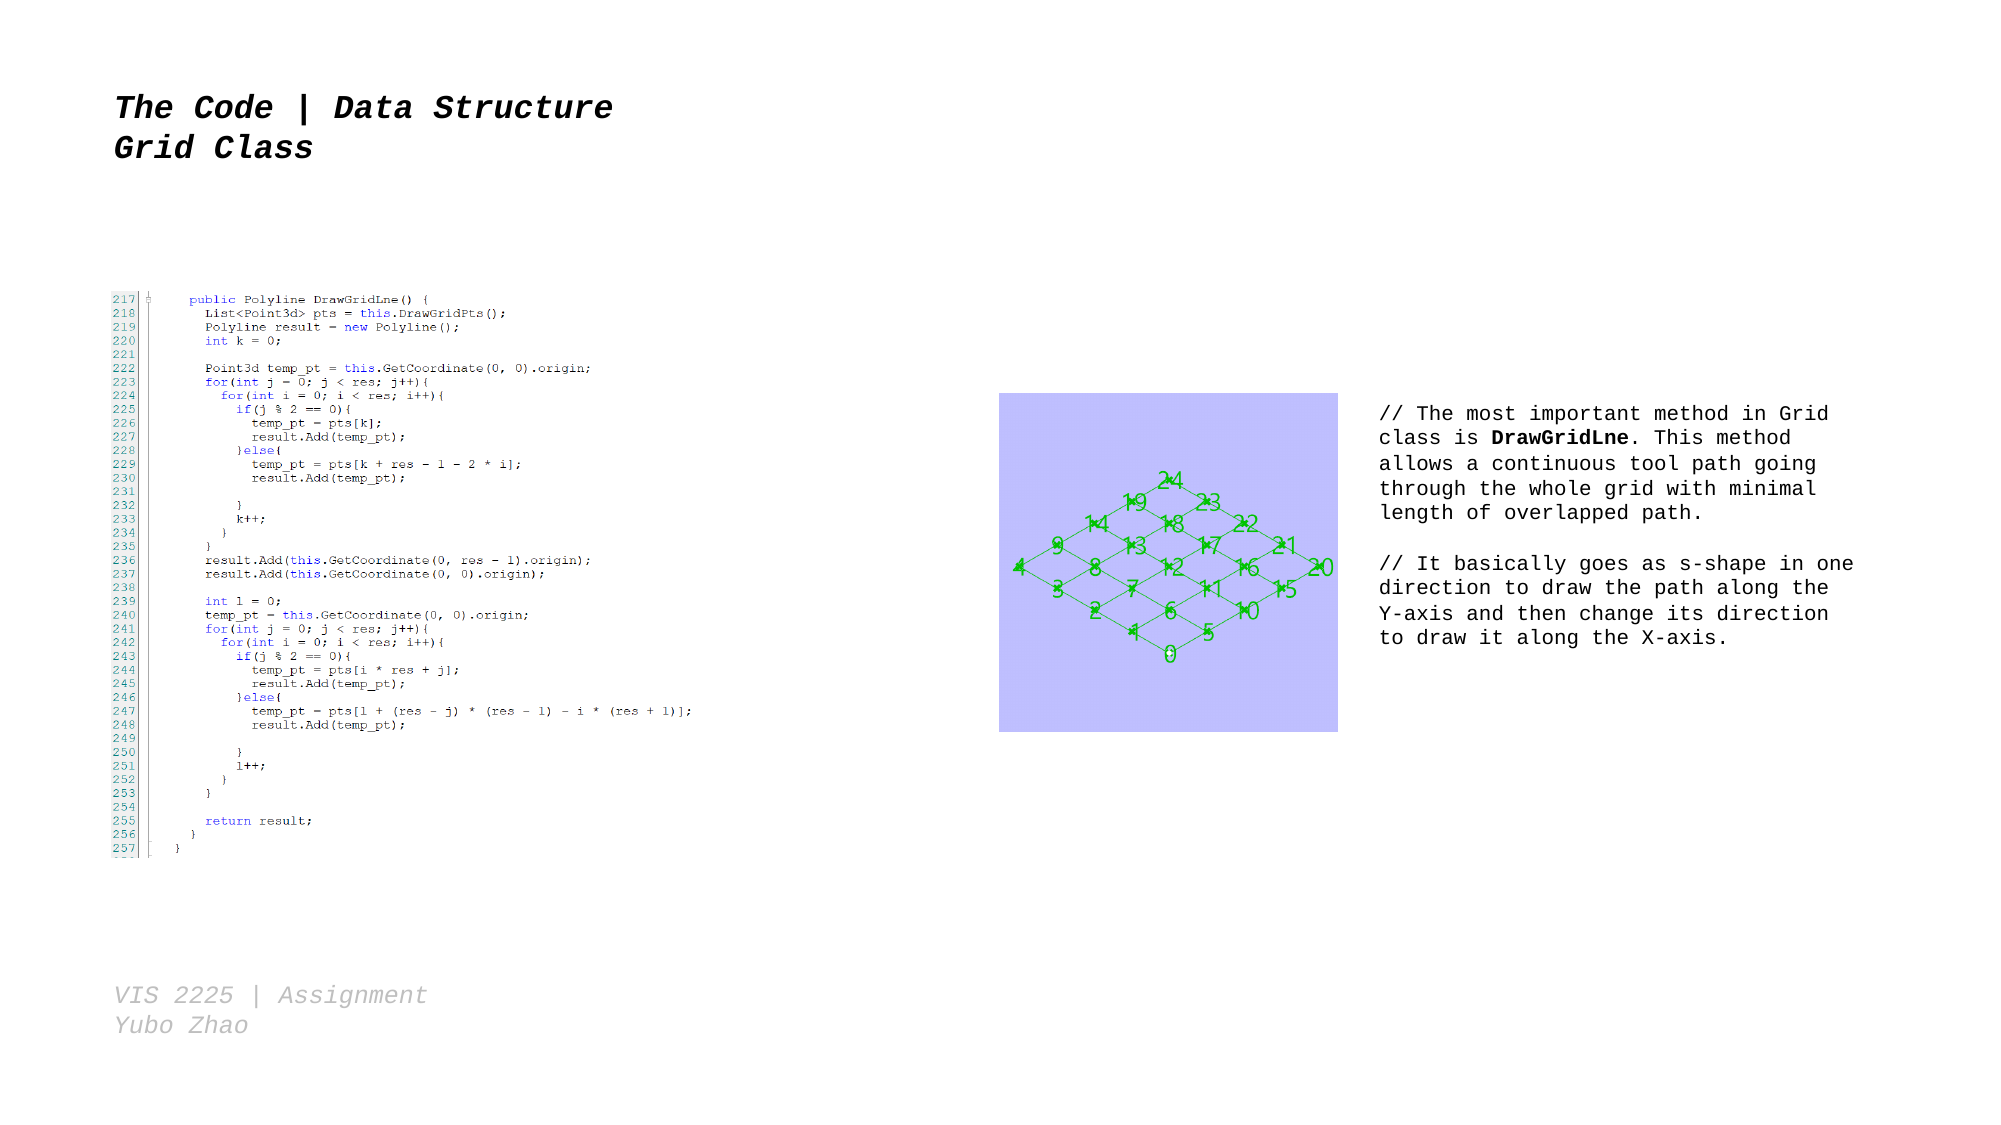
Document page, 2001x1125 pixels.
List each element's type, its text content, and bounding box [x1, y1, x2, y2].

text_box The Code | Data Structure Grid Class [99, 77, 683, 173]
text_box VIS 2225 | Assignment Yubo Zhao [99, 971, 528, 1047]
text_box // The most important method in Grid class is DrawGridLne. This method allows a continuous tool path going through the whole grid with minimal length of overlapped path. // It basically goes as s-shape in one direction to draw the path along the Y-axis and then change its direction to draw it along the X-axis. [1364, 391, 1878, 657]
picture [999, 393, 1338, 732]
picture [111, 291, 816, 858]
